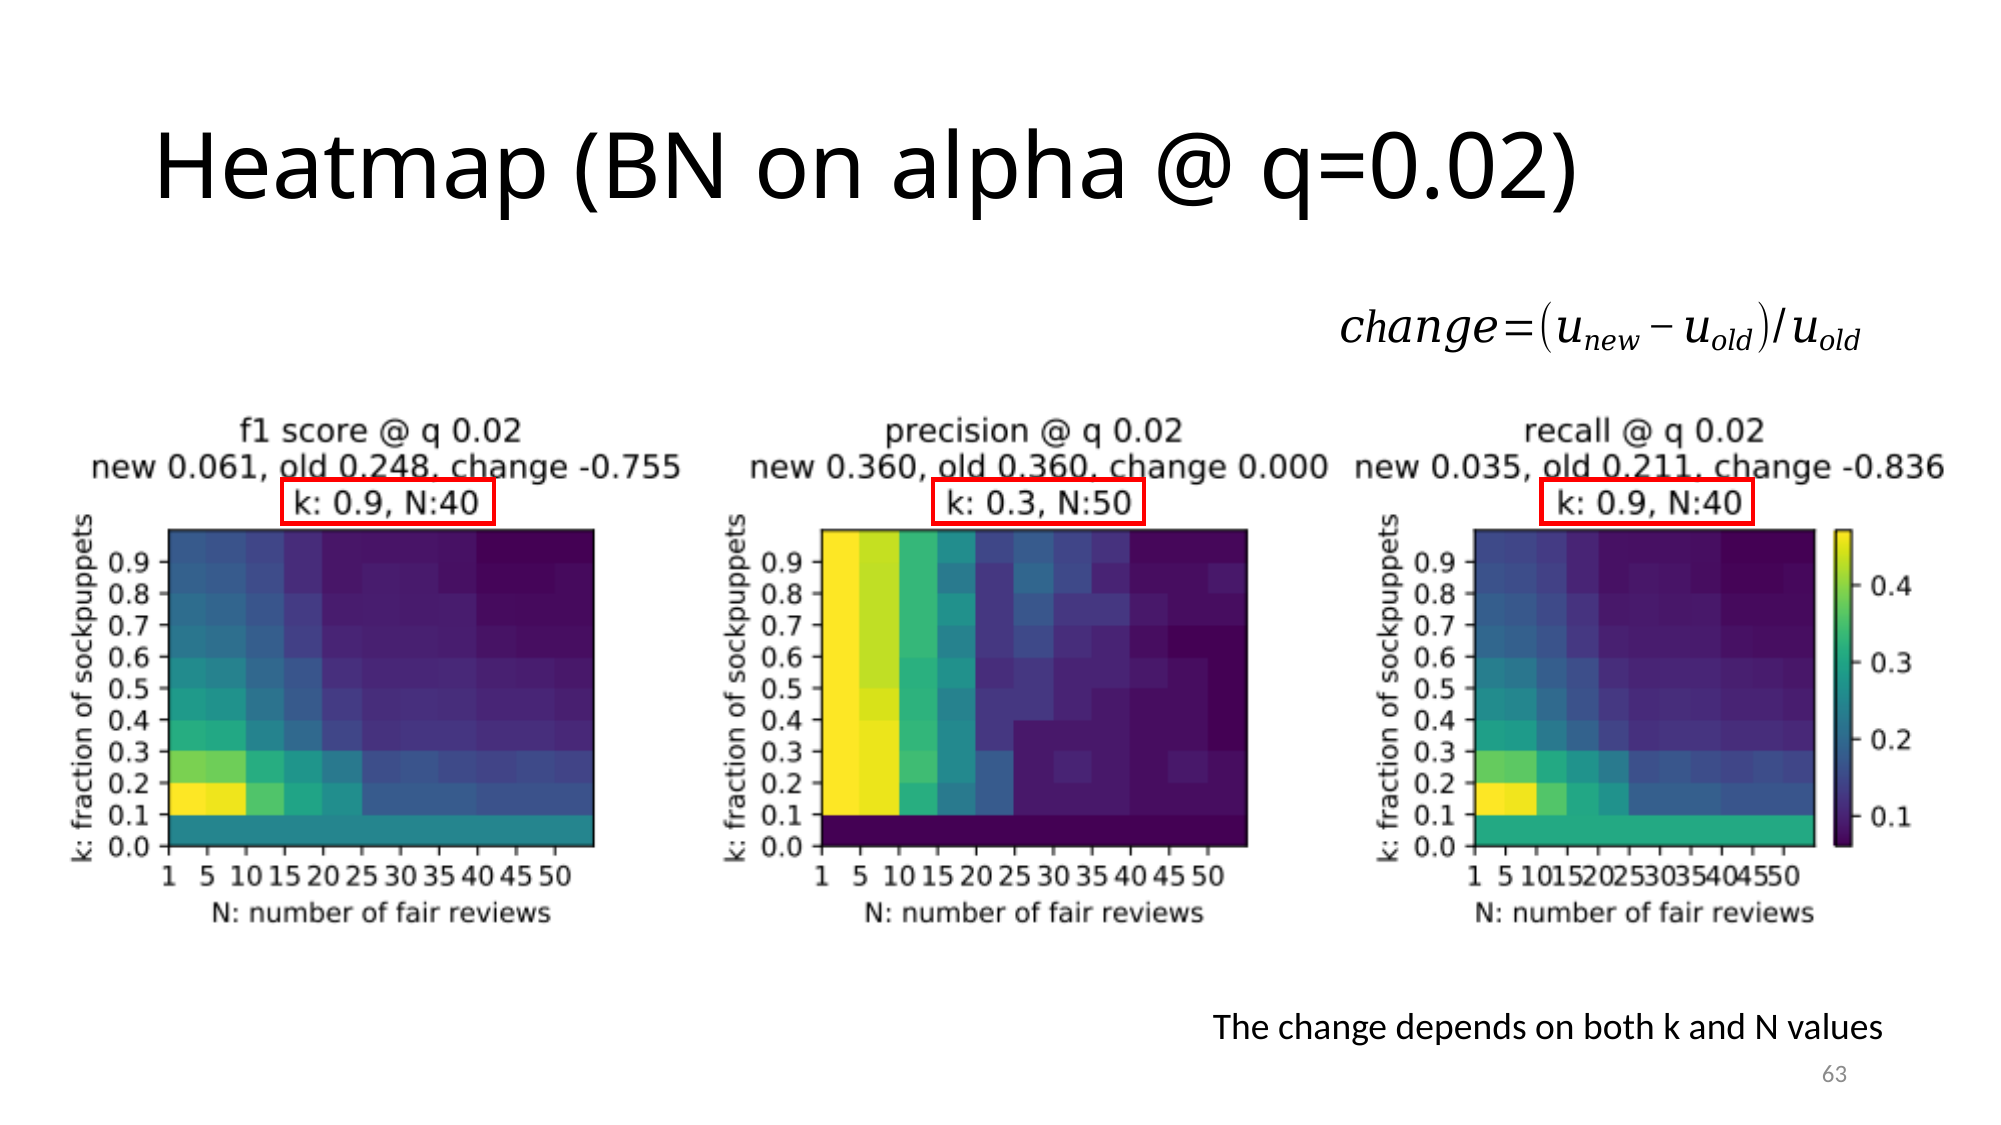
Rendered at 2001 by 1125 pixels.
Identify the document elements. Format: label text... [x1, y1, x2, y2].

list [42, 378, 1962, 955]
slide_number 63 [1412, 1042, 1863, 1103]
text_box The change depends on both k and N values [1198, 994, 1962, 1055]
title Heatmap (BN on alpha @ q=0.02) [137, 59, 1863, 278]
